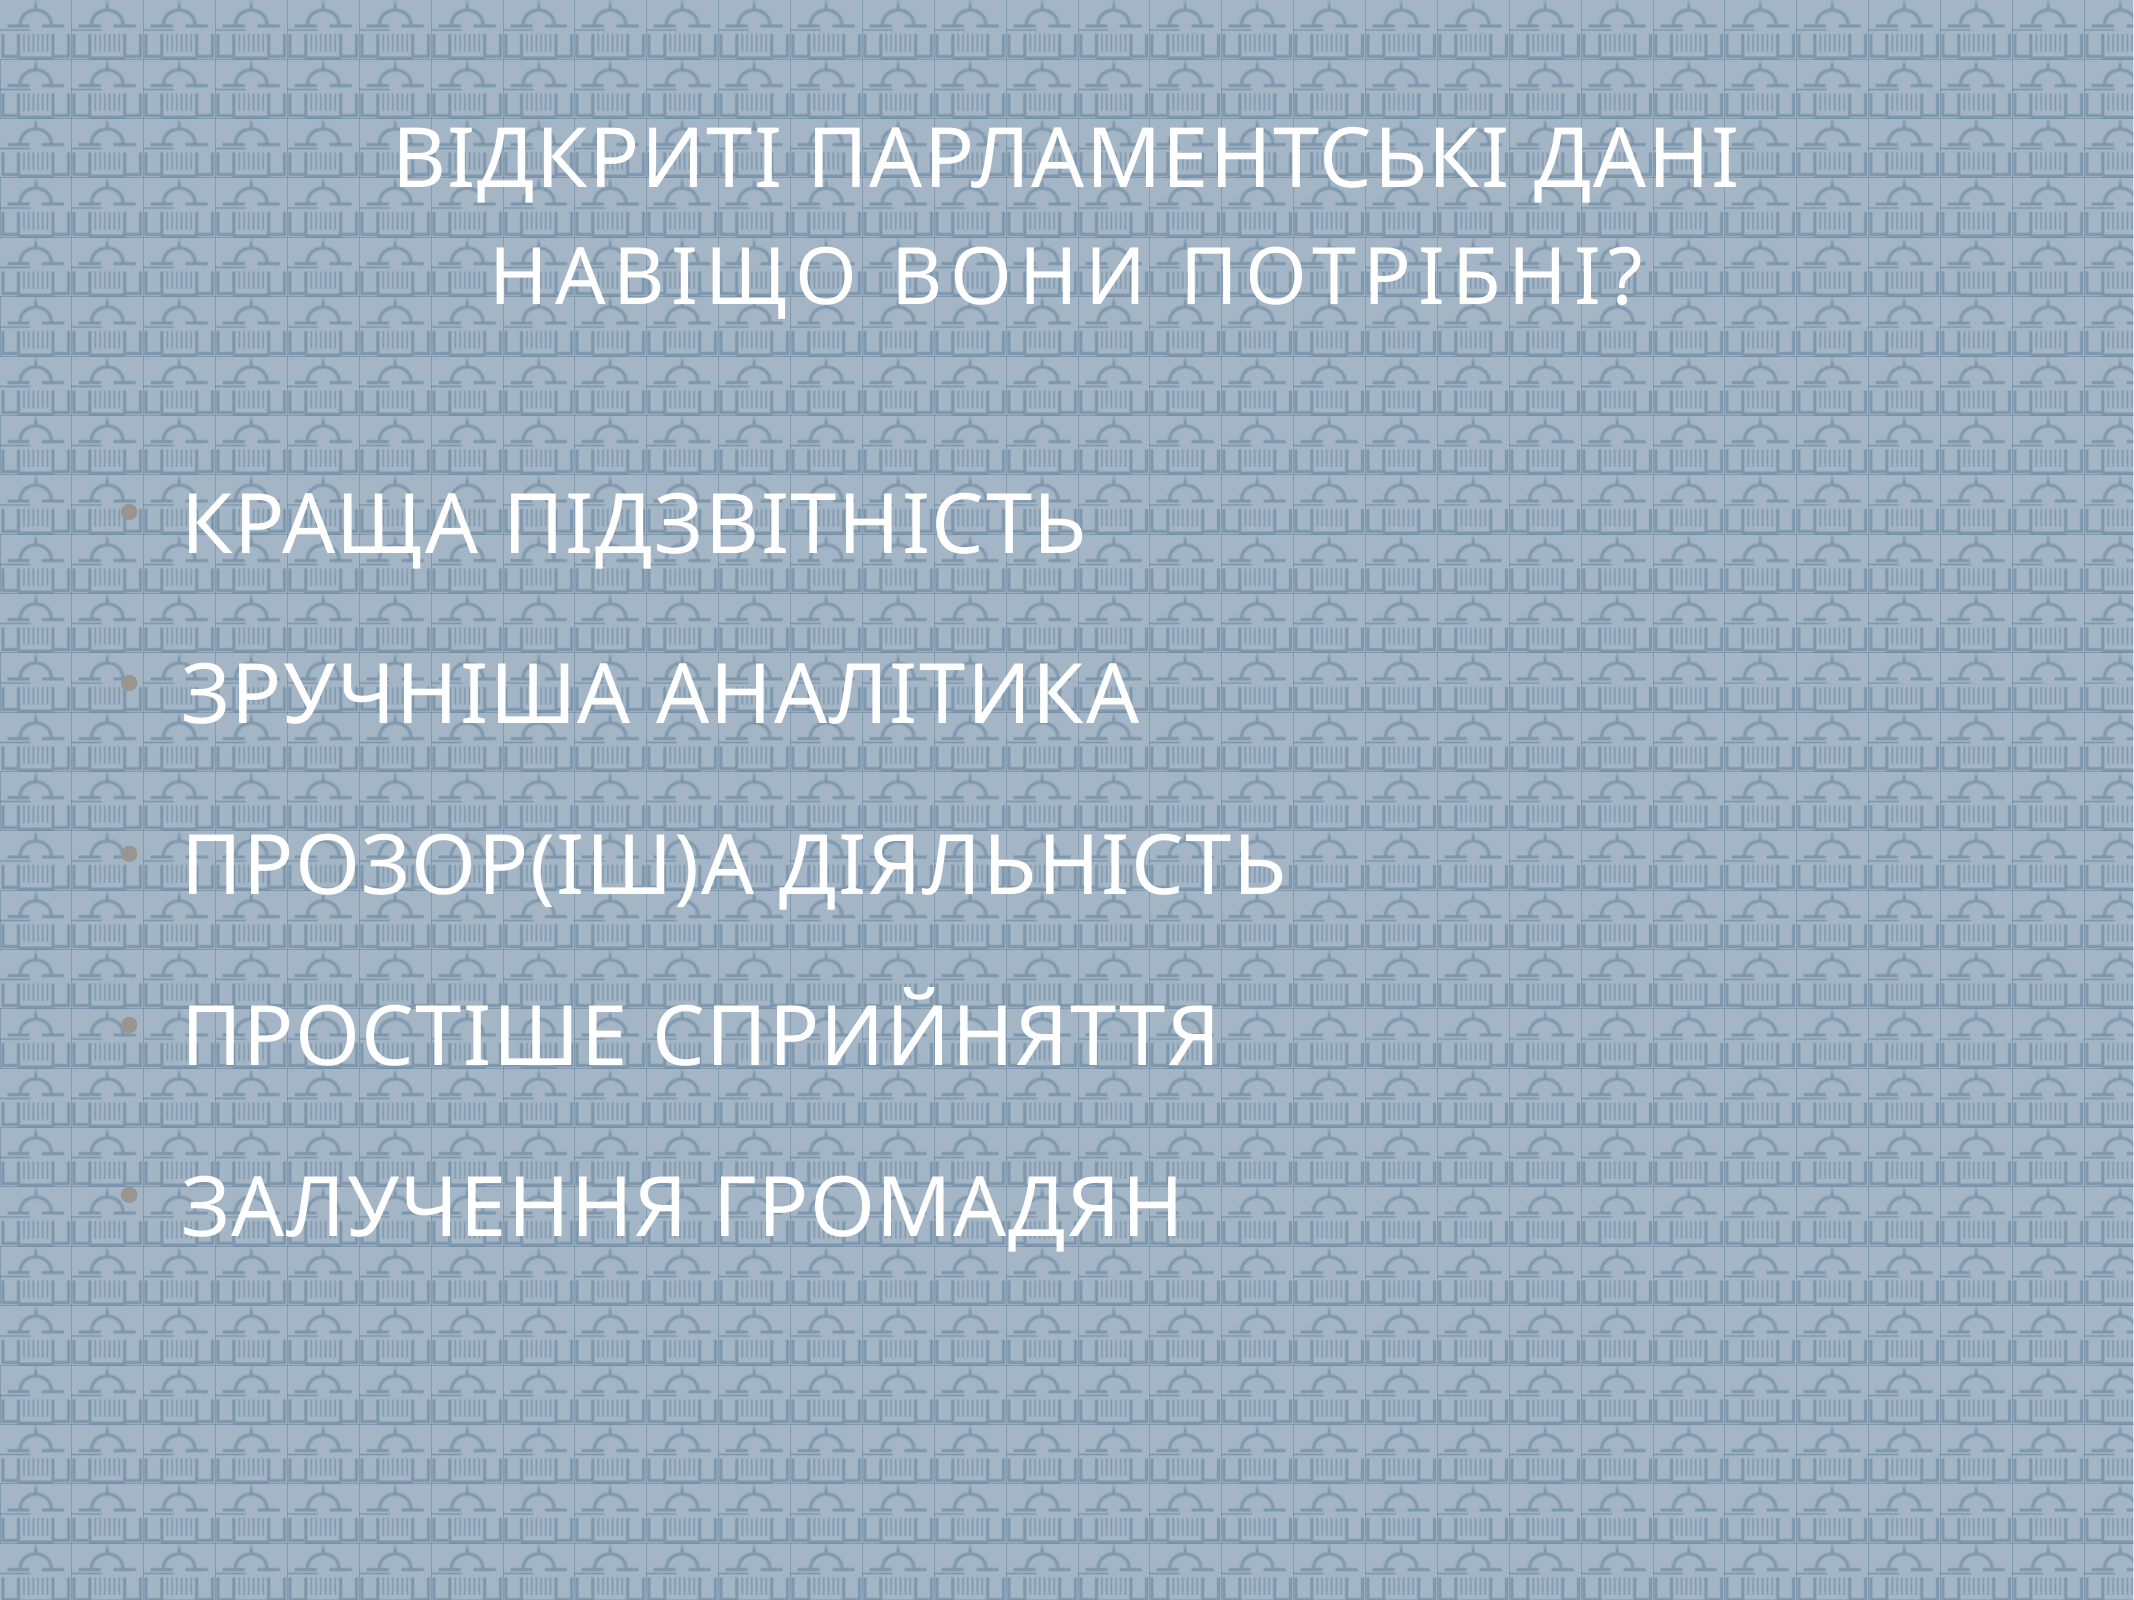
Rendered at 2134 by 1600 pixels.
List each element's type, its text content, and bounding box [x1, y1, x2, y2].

list НАВІЩО ВОНИ ПОТРІБНІ? [109, 220, 2024, 336]
list КРАЩА ПІДЗВІТНІСТЬ ЗРУЧНІША АНАЛІТИКА ПРОЗОР(ІШ)А ДІЯЛЬНІСТЬ ПРОСТІШЕ СПРИЙНЯТТЯ ЗАЛУЧЕННЯ ГРОМАДЯН [109, 461, 2024, 1451]
title ВІДКРИТІ ПАРЛАМЕНТСЬКІ ДАНІ [109, 95, 2024, 220]
picture [0, 0, 2134, 1600]
